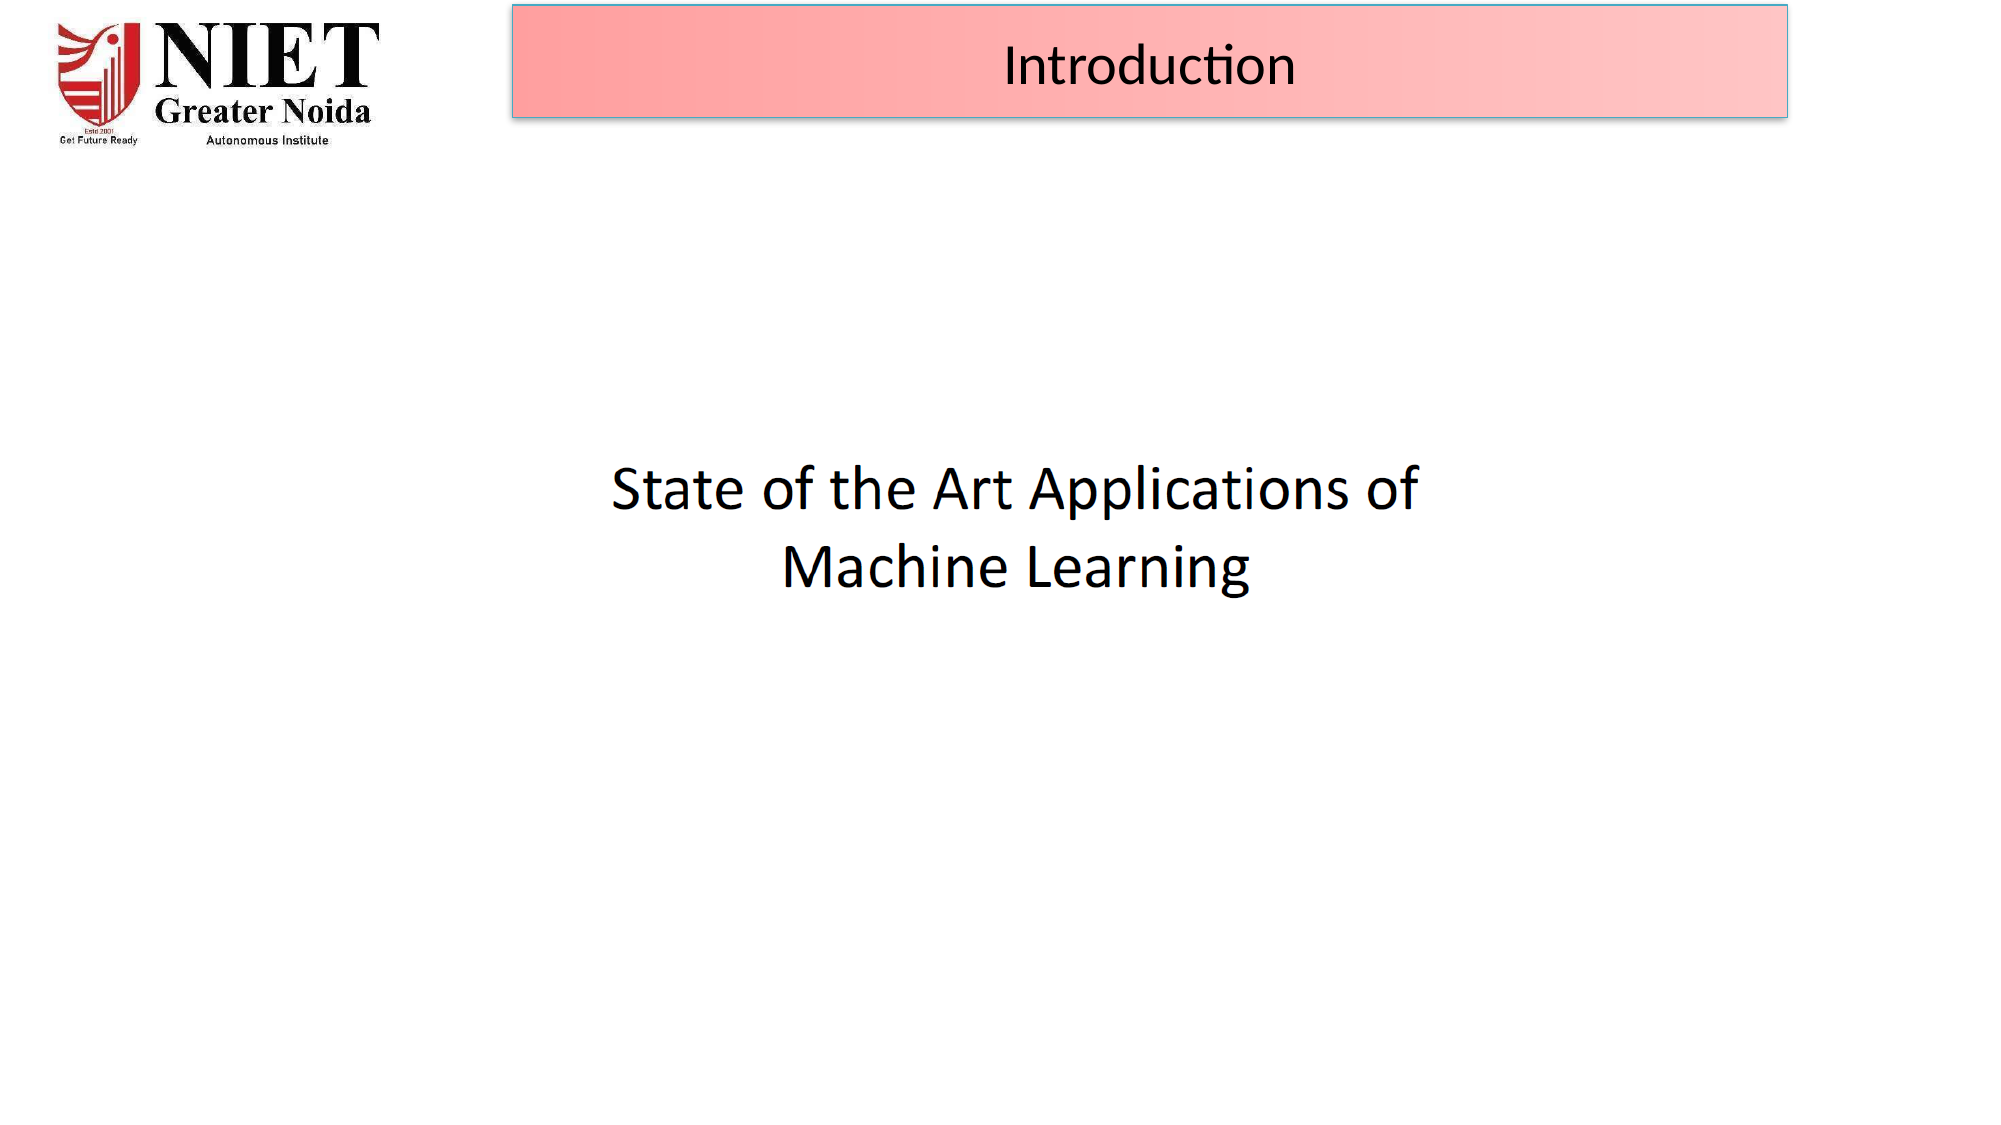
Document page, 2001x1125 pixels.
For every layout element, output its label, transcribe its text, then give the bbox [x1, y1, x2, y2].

text_box Introduction [512, 4, 1788, 118]
picture [521, 248, 1479, 877]
picture [37, 5, 401, 162]
